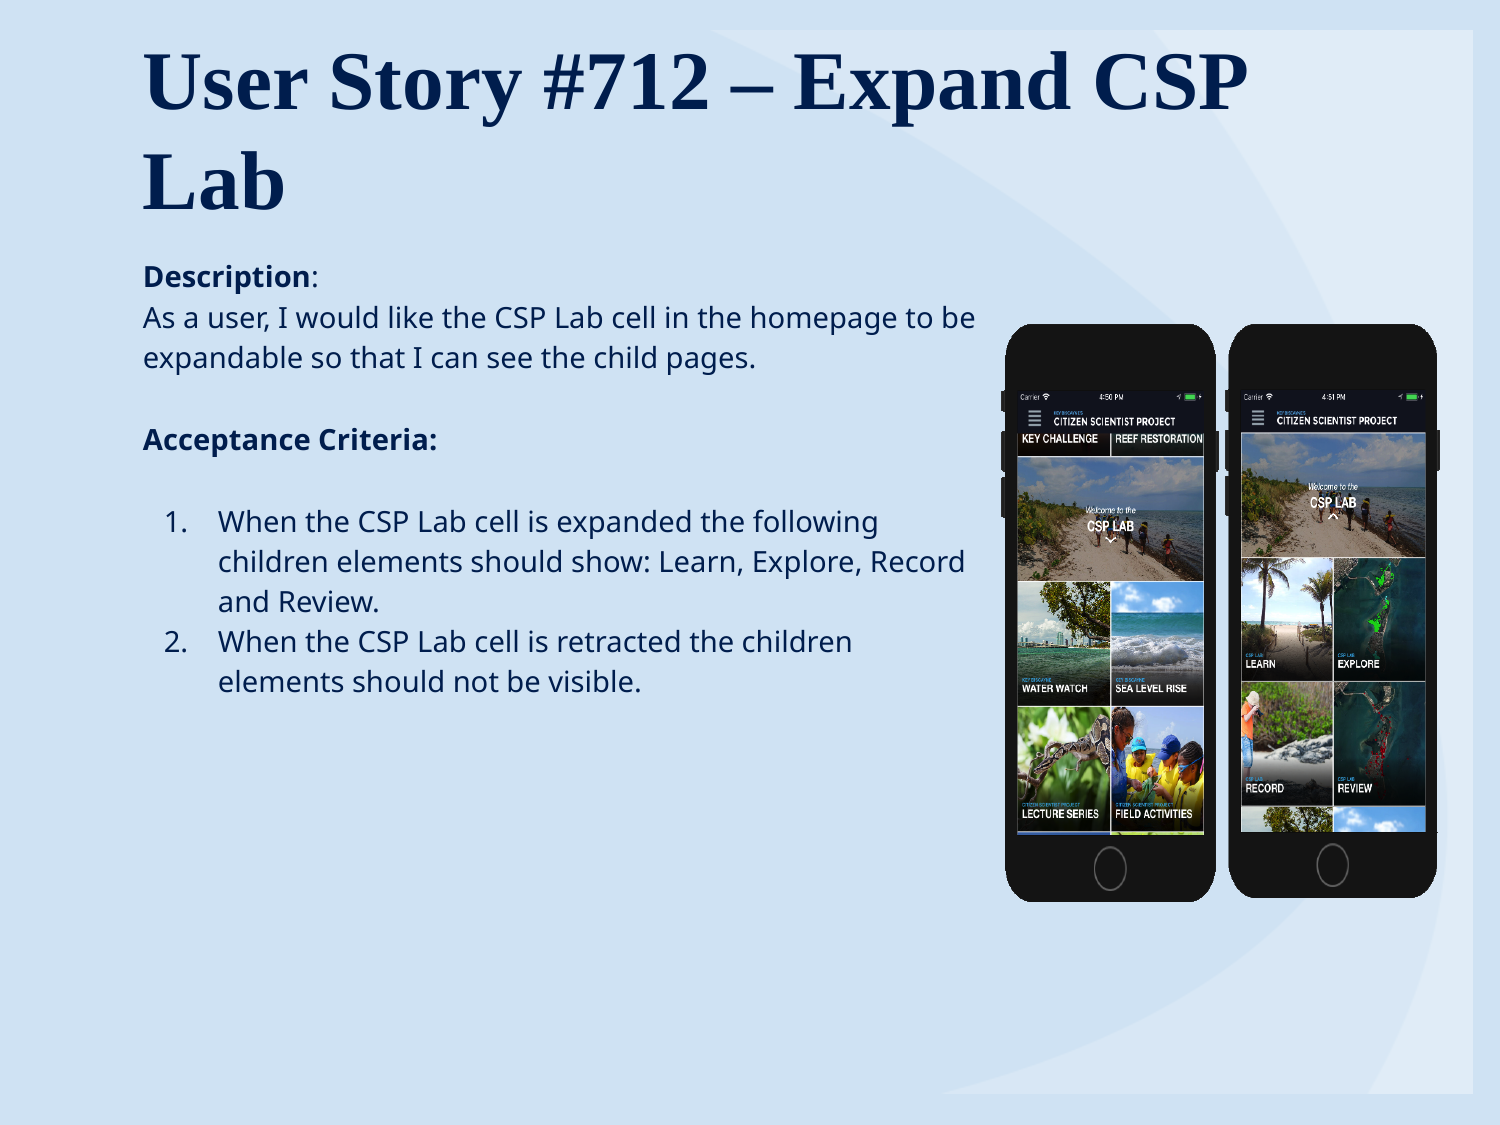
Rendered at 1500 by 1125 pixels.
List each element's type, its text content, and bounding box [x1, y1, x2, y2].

picture [24, 30, 1473, 1094]
list Description: As a user, I would like the CSP Lab cell in the homepage to be expandable so that I can see the child pages. Acceptance Criteria: When the CSP Lab cell is expanded the following children elements should show: Learn, Explore, Record and Review. When the CSP Lab cell is retracted the children elements should not be visible. [127, 233, 996, 991]
title User Story #712 – Expand CSP Lab [127, 62, 1372, 234]
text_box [995, 319, 1445, 964]
